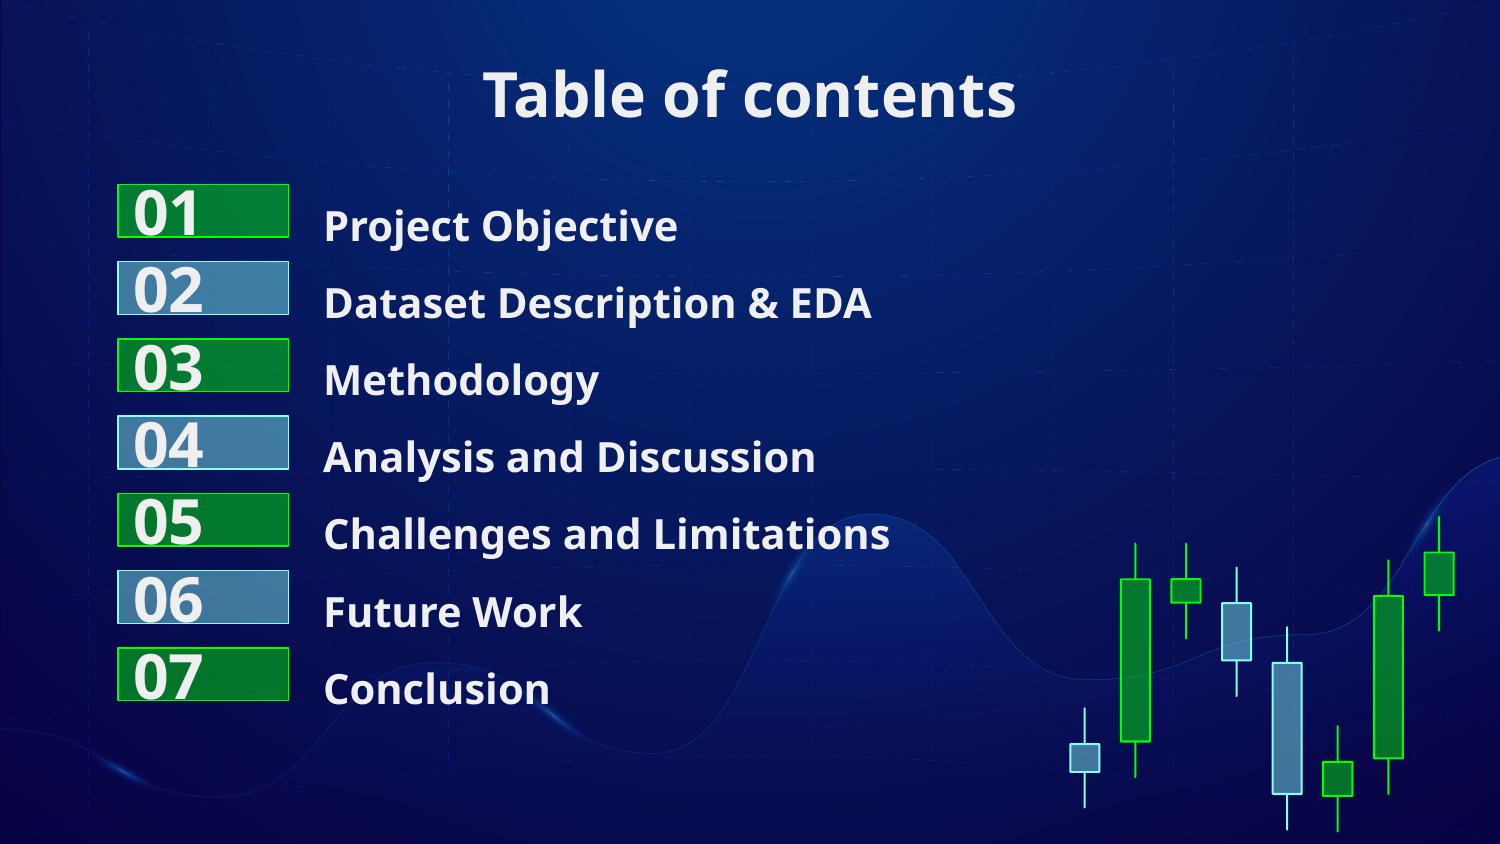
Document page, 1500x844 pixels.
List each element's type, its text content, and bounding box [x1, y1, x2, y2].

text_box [1069, 515, 1455, 833]
subtitle Conclusion [308, 647, 1063, 701]
title 07 [117, 647, 289, 701]
title 01 [117, 184, 289, 238]
subtitle Challenges and Limitations [308, 493, 1083, 547]
title 05 [117, 493, 289, 547]
title 02 [117, 261, 289, 315]
title 04 [117, 415, 289, 470]
subtitle Project Objective [308, 184, 766, 238]
subtitle Methodology [308, 338, 766, 392]
subtitle Analysis and Discussion [308, 416, 999, 469]
subtitle Dataset Description & EDA [308, 261, 962, 315]
subtitle Future Work [308, 570, 766, 624]
title 03 [117, 338, 289, 392]
title Table of contents [118, 39, 1382, 134]
title 06 [117, 570, 289, 624]
